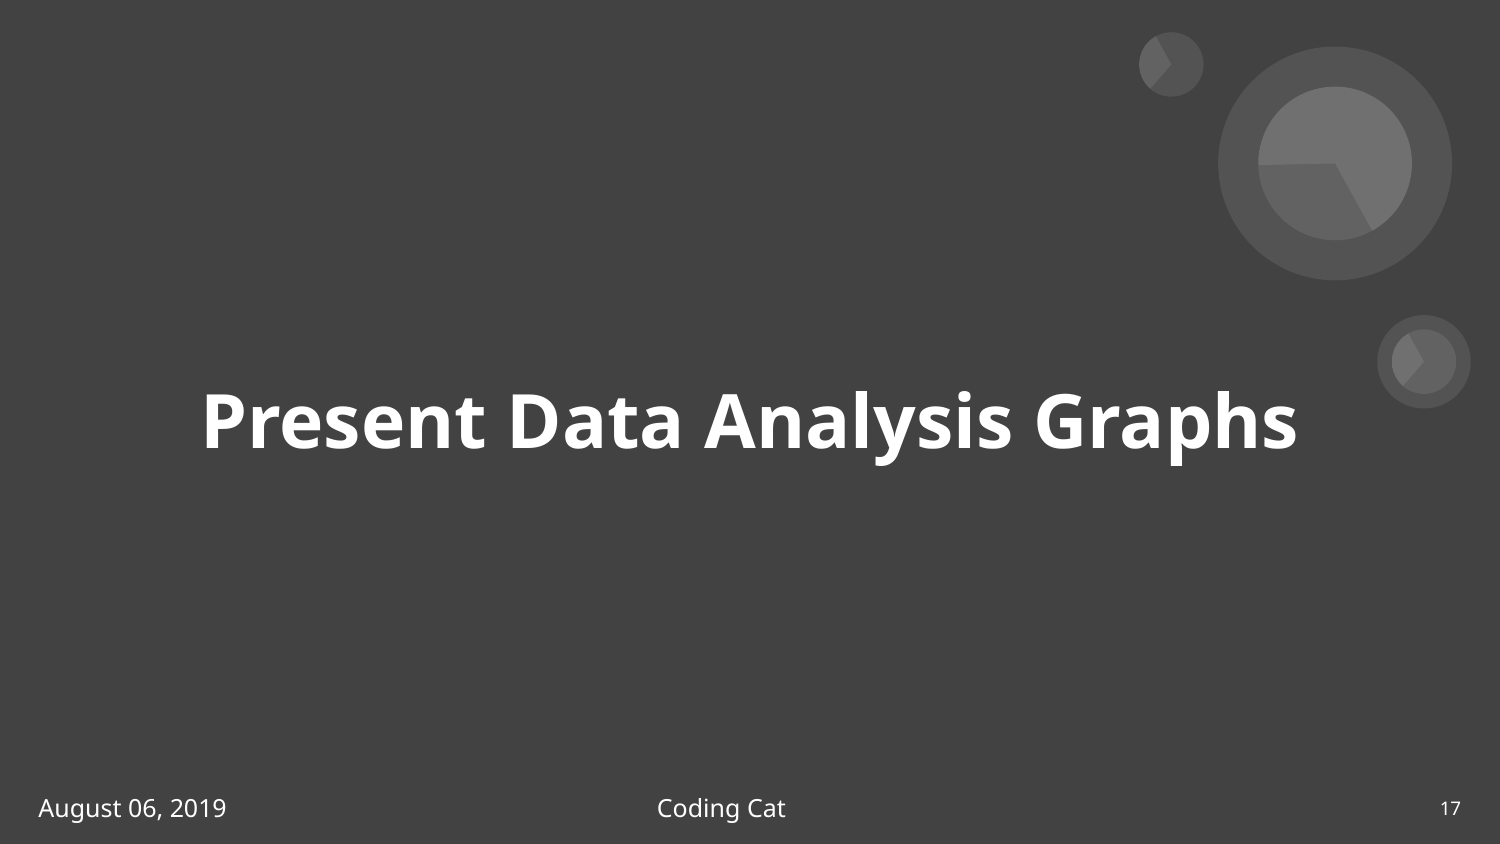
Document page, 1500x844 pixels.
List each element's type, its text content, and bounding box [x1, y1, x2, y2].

text_box Coding Cat [588, 777, 855, 842]
text_box August 06, 2019 [0, 777, 266, 842]
title Present Data Analysis Graphs [0, 125, 1500, 712]
slide_number 17 [1386, 777, 1477, 842]
